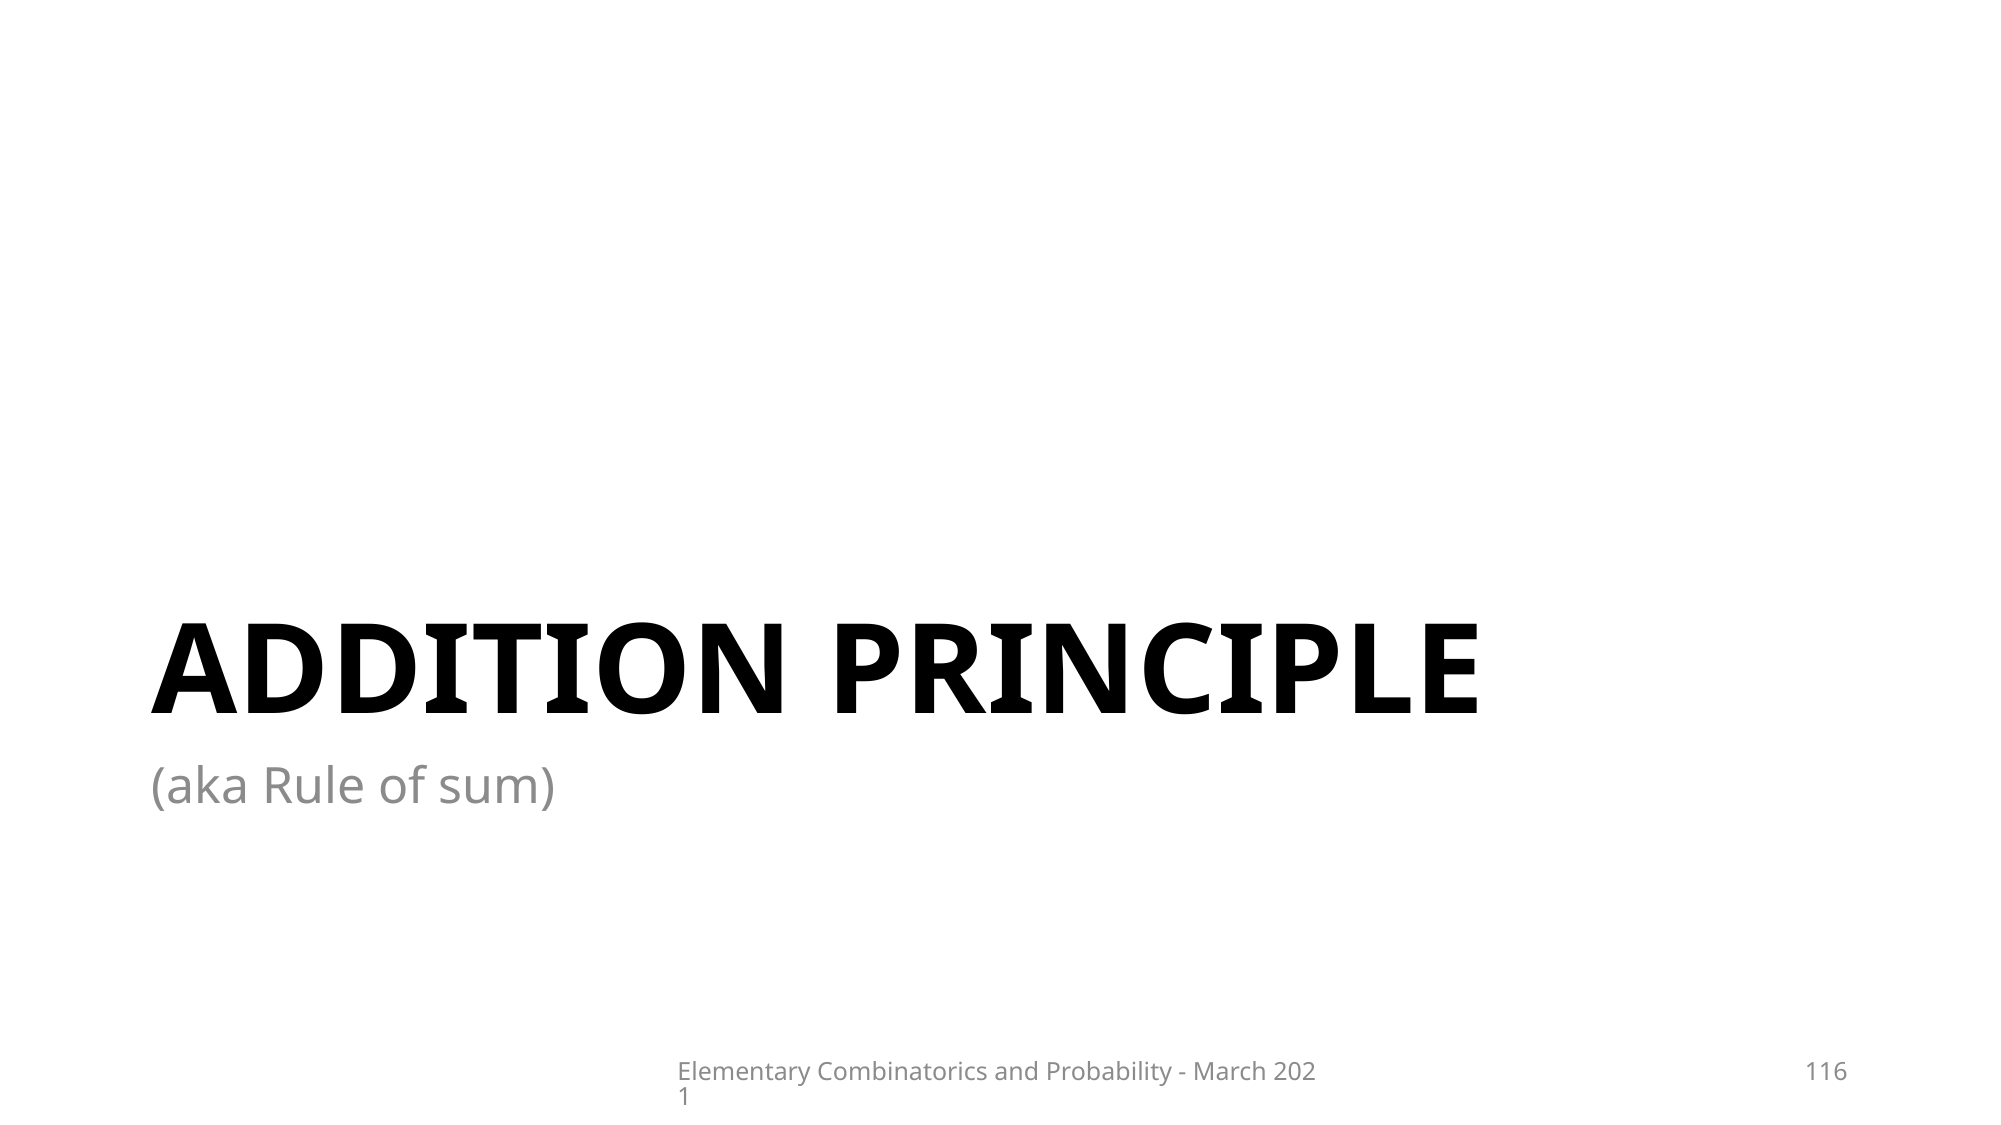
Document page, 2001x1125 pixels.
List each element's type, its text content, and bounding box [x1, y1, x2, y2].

footer Elementary Combinatorics and Probability - March 2021 [662, 1042, 1338, 1103]
list (aka Rule of sum) [136, 752, 1862, 999]
slide_number 116 [1412, 1042, 1863, 1103]
title ADDITION PRINCIPLE [136, 280, 1862, 749]
